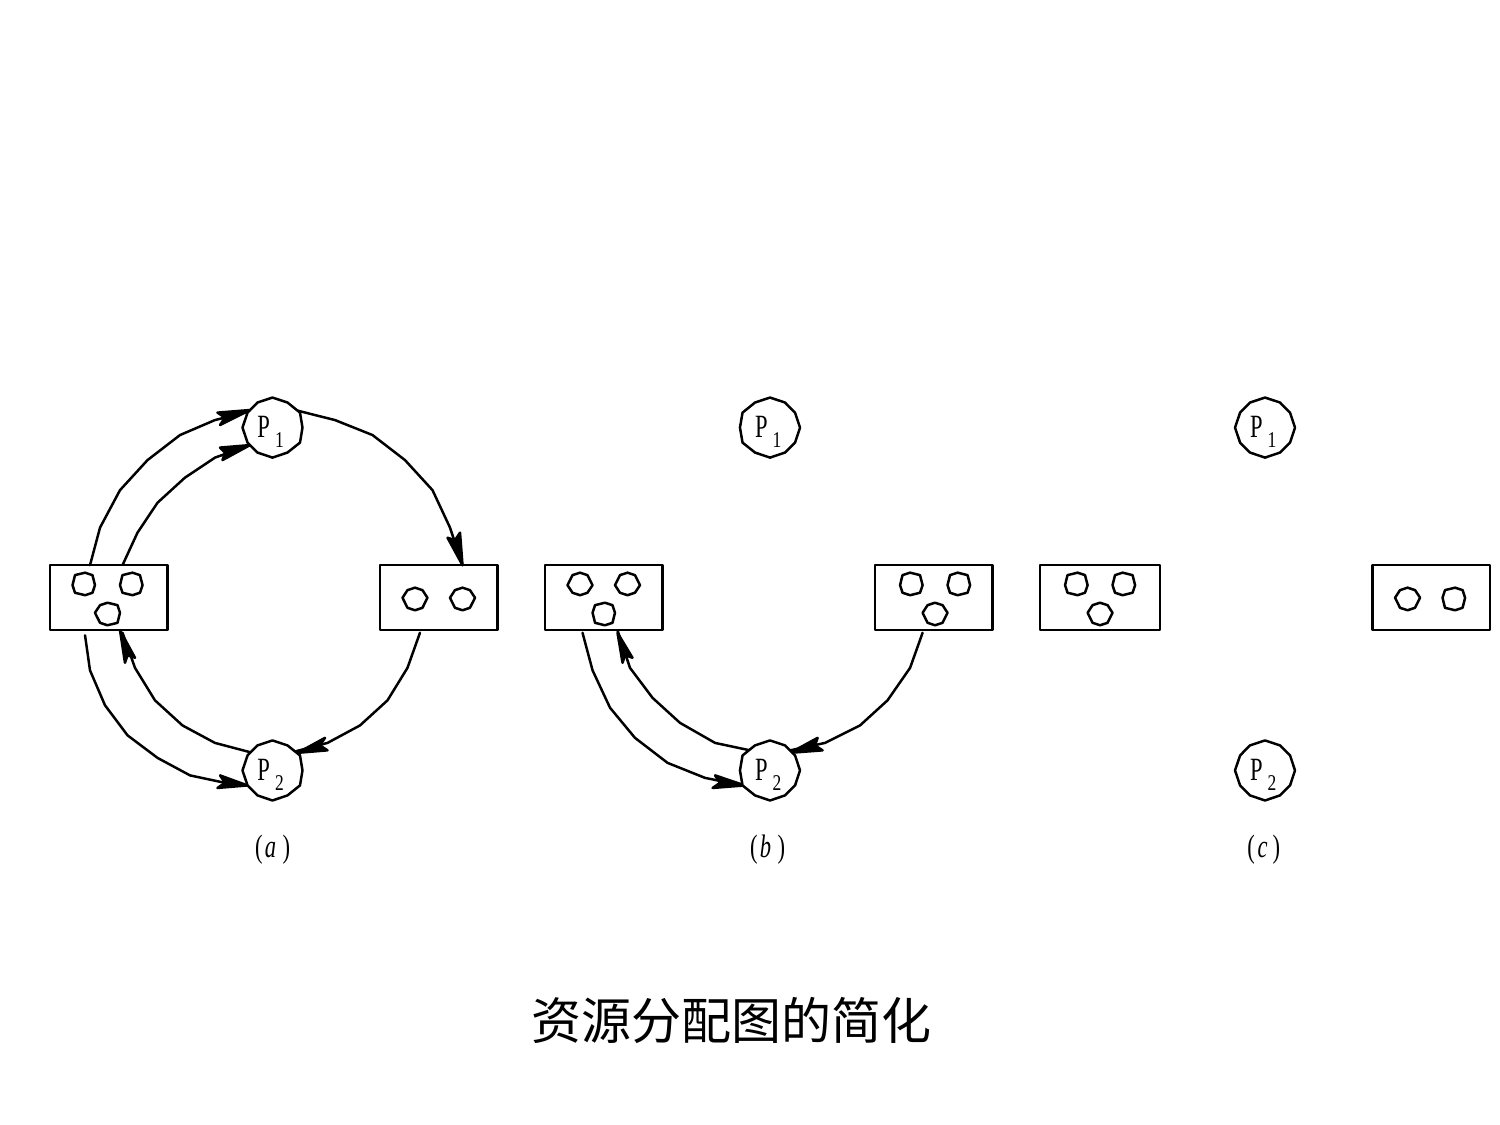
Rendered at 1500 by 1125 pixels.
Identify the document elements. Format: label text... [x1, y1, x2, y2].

text_box 资源分配图的简化 [492, 981, 957, 1057]
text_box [0, 374, 1500, 881]
